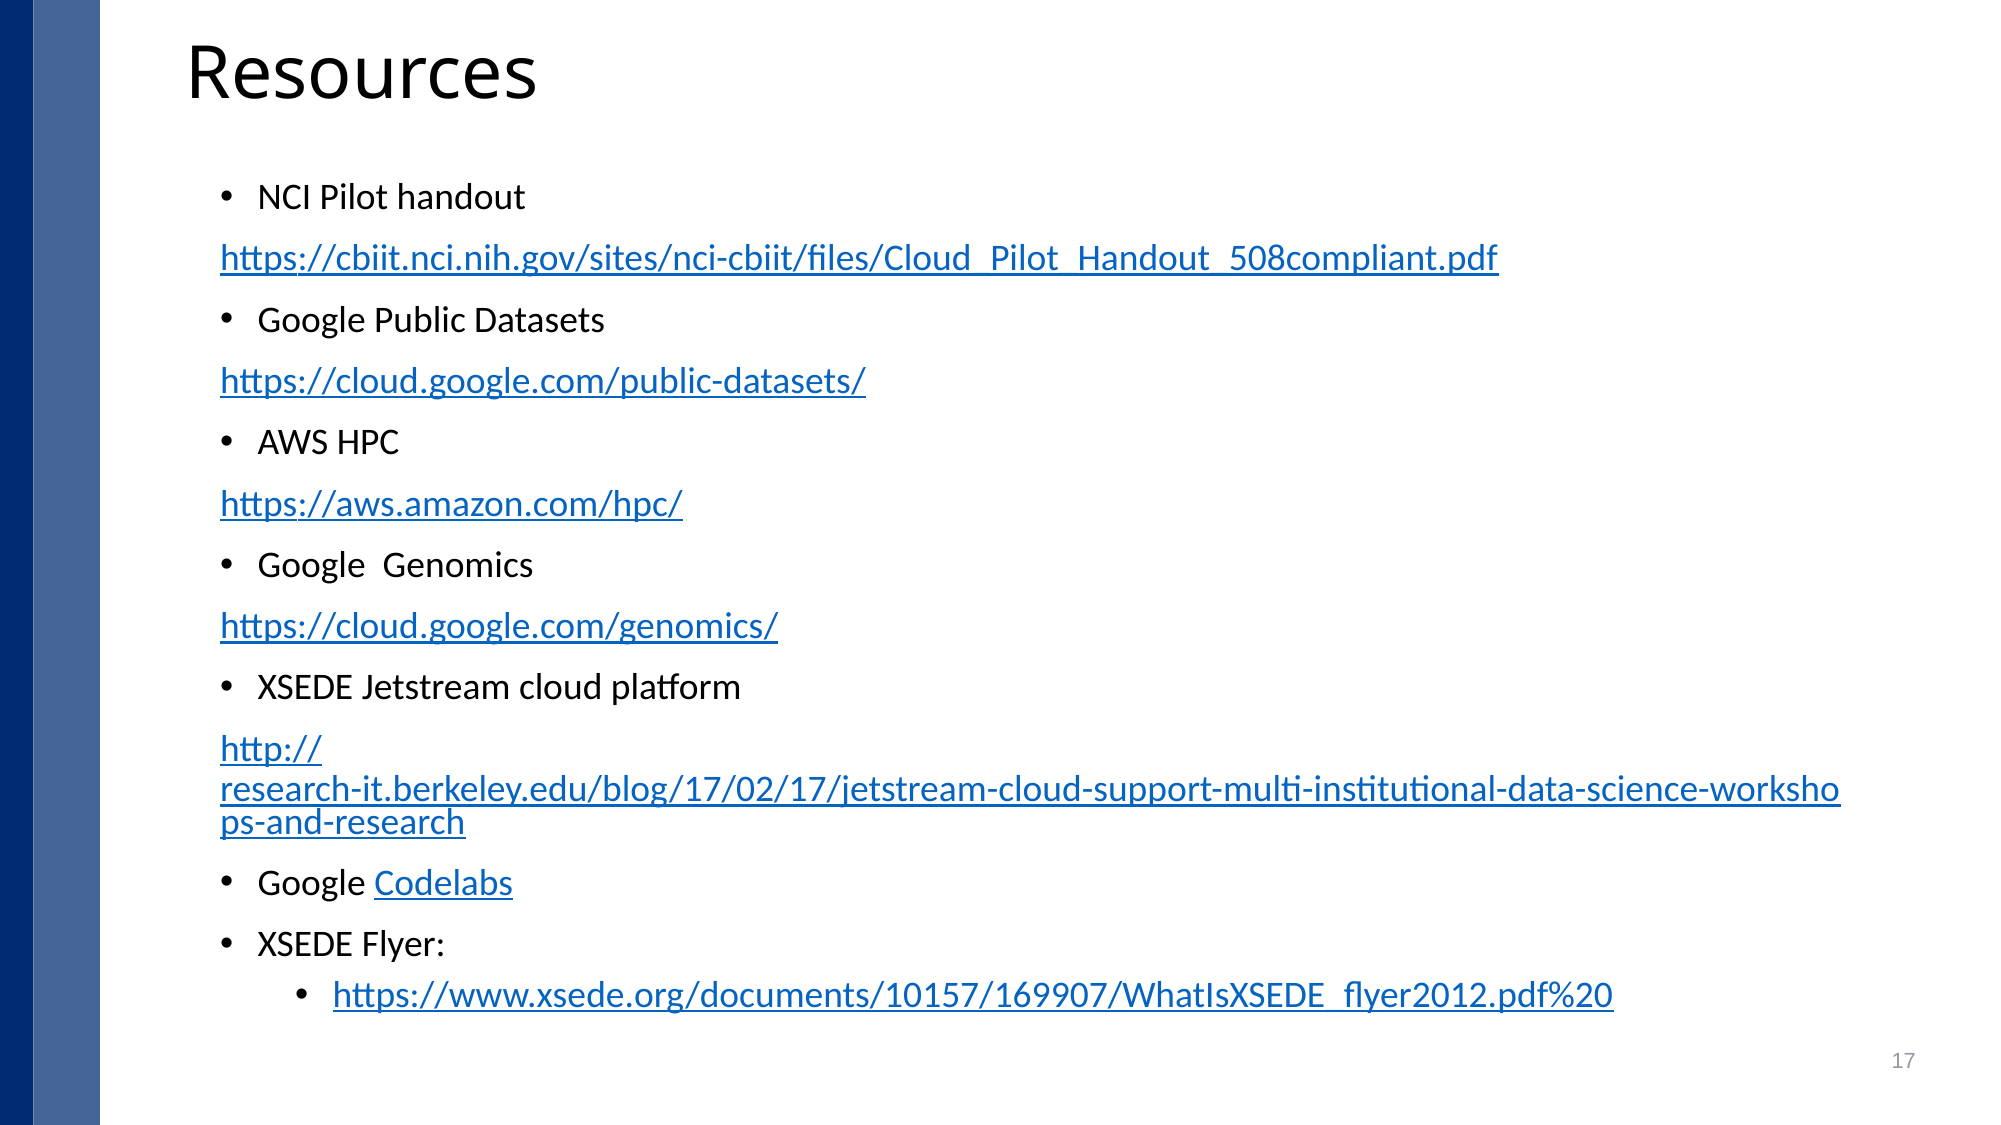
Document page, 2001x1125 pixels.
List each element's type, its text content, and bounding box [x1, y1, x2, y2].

list NCI Pilot handout https://cbiit.nci.nih.gov/sites/nci-cbiit/files/Cloud_Pilot_Handout_508compliant.pdf Google Public Datasets https://cloud.google.com/public-datasets/ AWS HPC https://aws.amazon.com/hpc/ Google Genomics https://cloud.google.com/genomics/ XSEDE Jetstream cloud platform http://research-it.berkeley.edu/blog/17/02/17/jetstream-cloud-support-multi-institutional-data-science-workshops-and-research Google Codelabs XSEDE Flyer: https://www.xsede.org/documents/10157/169907/WhatIsXSEDE_flyer2012.pdf%20 [205, 169, 1865, 1061]
slide_number 17 [1463, 1030, 1931, 1091]
title Resources [170, 27, 1464, 123]
